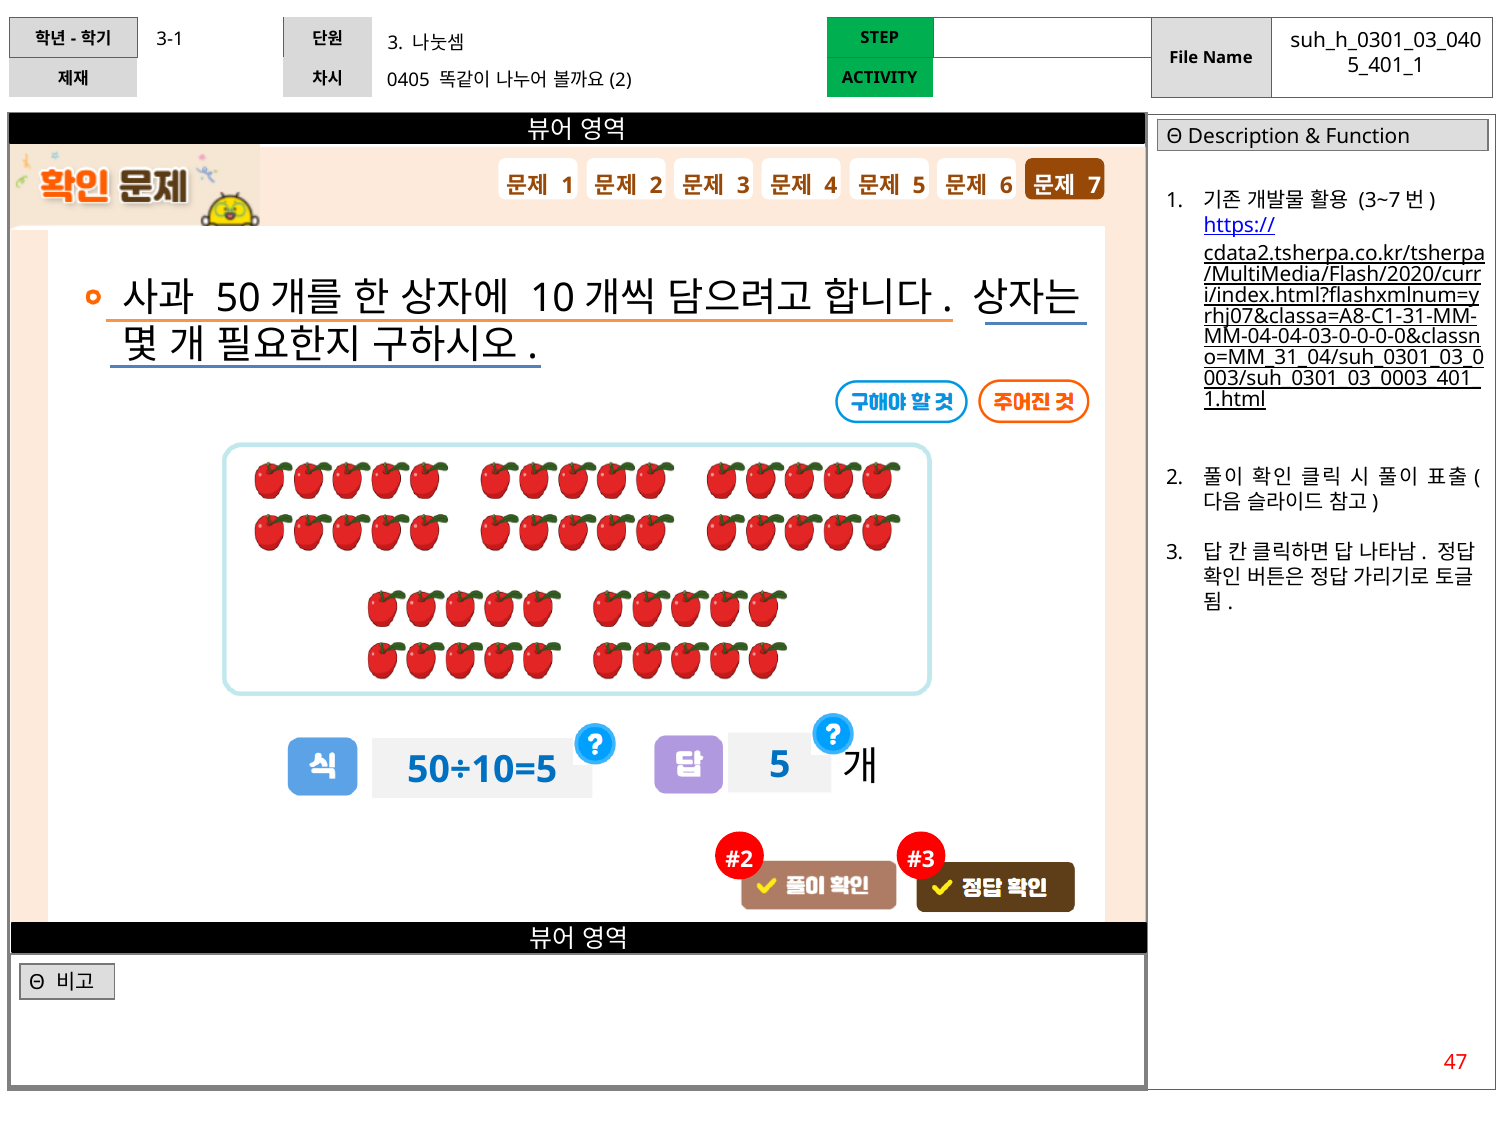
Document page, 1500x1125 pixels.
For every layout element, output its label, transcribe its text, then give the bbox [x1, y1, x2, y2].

picture [573, 722, 616, 766]
picture [831, 377, 970, 425]
text_box 문제 6 [953, 149, 1040, 205]
picture [218, 433, 940, 701]
picture [739, 857, 897, 912]
picture [287, 732, 361, 799]
text_box 개 [797, 733, 924, 796]
text_box #2 [713, 829, 766, 881]
text_box 문제 4 [777, 149, 865, 205]
text_box 문제 2 [602, 149, 690, 205]
text_box 기존 개발물 활용 (3~7번) https://cdata2.tsherpa.co.kr/tsherpa/MultiMedia/Flash/2020/curri/index.html?flashxmlnum=yrhj07&classa=A8-C1-31-MM-MM-04-04-03-0-0-0-0&classno=MM_31_04/suh_0301_03_0003/suh_0301_03_0003_401_1.html 풀이 확인 클릭 시 풀이 표출(다음 슬라이드 참고) 답 칸 클릭하면 답 나타남. 정답 확인 버튼은 정답 가리기로 토글 됨. [1151, 179, 1500, 551]
text_box 0405 똑같이 나누어 볼까요(2) [372, 60, 821, 96]
text_box 50÷10=5 [372, 738, 593, 798]
text_box 문제 7 [1040, 149, 1128, 205]
picture [82, 285, 103, 307]
text_box 5 [728, 732, 806, 793]
text_box #3 [894, 829, 948, 879]
picture [650, 732, 726, 798]
text_box 문제 1 [491, 149, 602, 205]
picture [977, 376, 1091, 425]
picture [915, 858, 1078, 913]
text_box 사과 50개를 한 상자에 10개씩 담으려고 합니다. 상자는 몇 개 필요한지 구하시오. [107, 264, 1099, 375]
table_header Θ Description & Function [1158, 120, 1487, 150]
text_box 문제 5 [865, 149, 953, 205]
text_box 3-1 [141, 18, 284, 55]
text_box 문제 3 [690, 149, 777, 205]
text_box 3. 나눗셈 [372, 23, 828, 48]
picture [811, 711, 855, 755]
text_box suh_h_0301_03_0405_401_1 [1271, 18, 1500, 84]
picture [10, 144, 260, 230]
